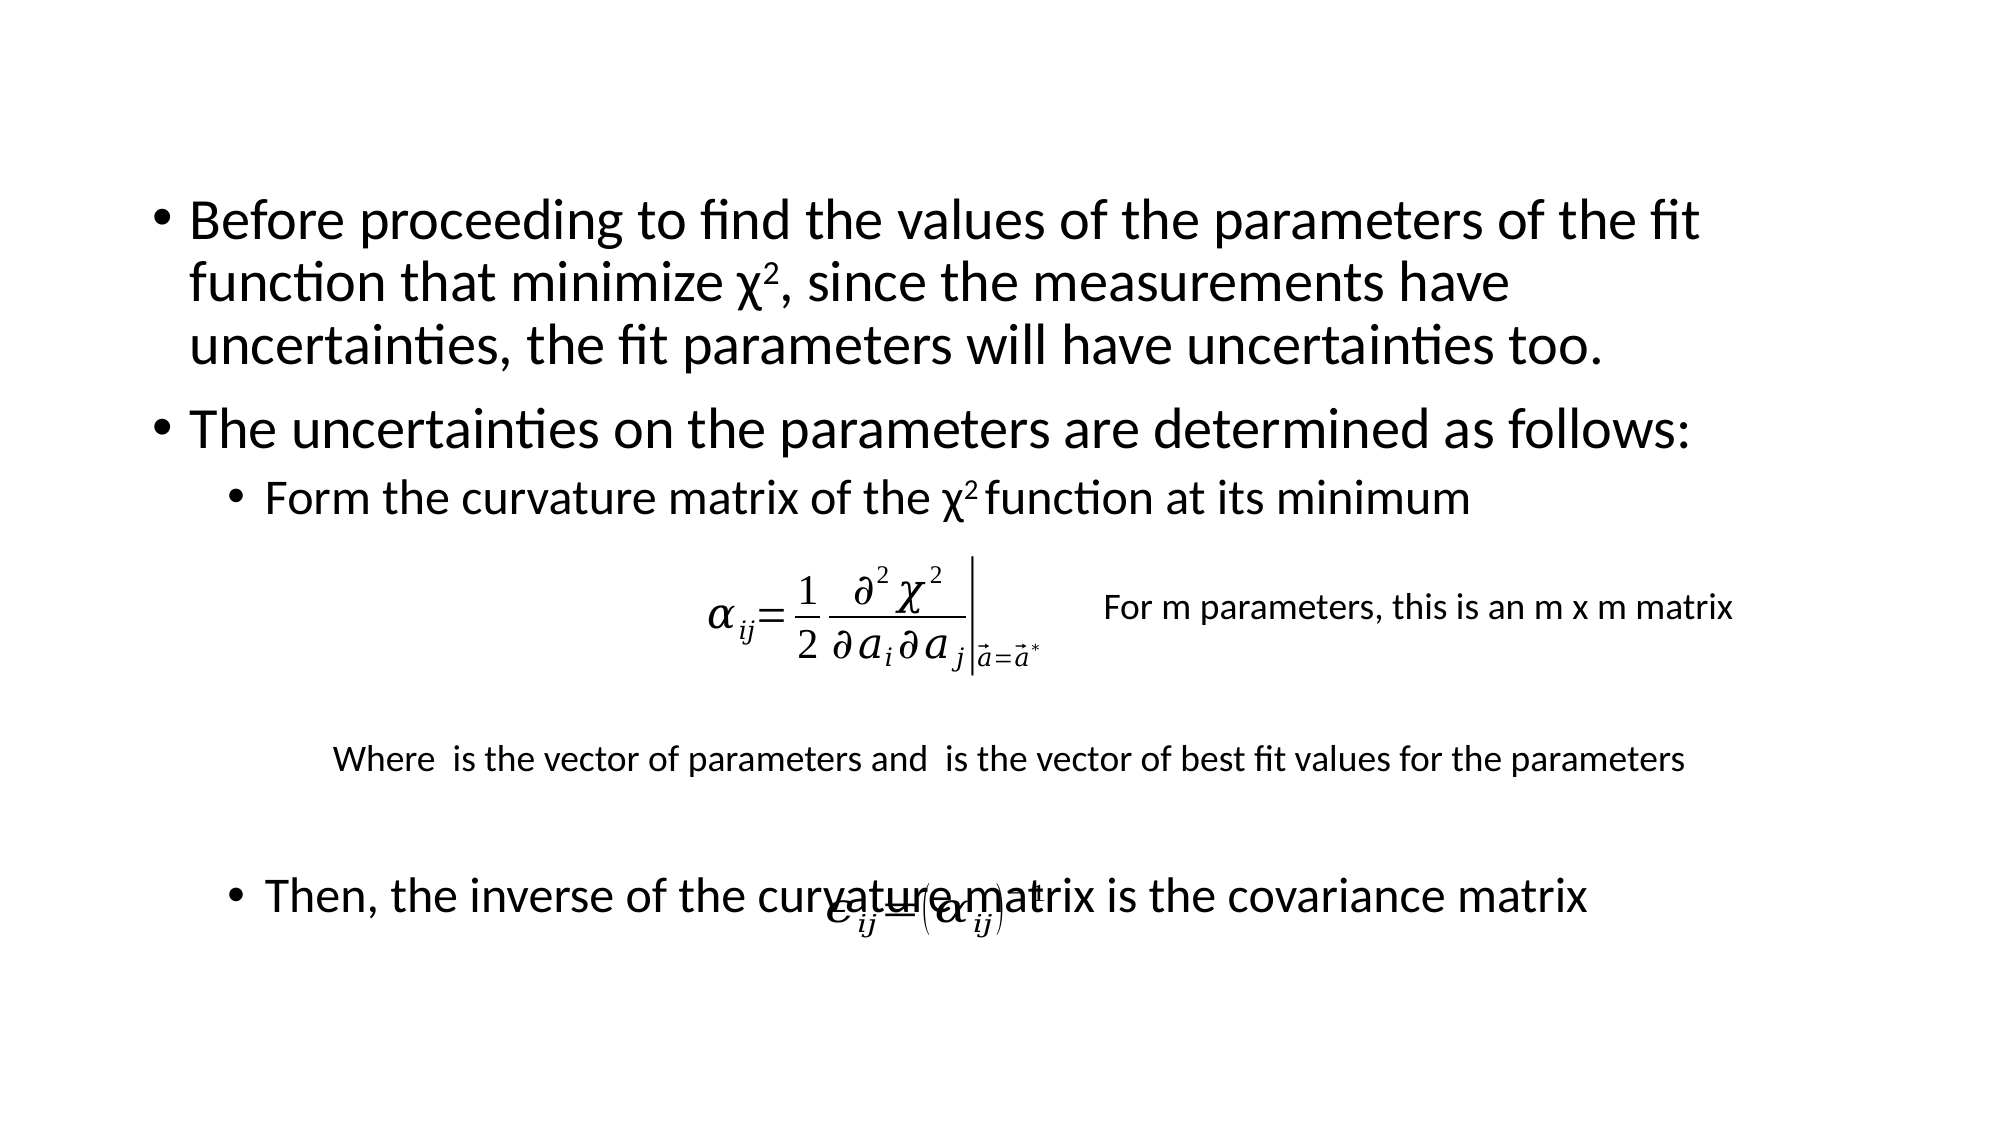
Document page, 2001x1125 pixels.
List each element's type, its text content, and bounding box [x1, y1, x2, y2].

text_box For m parameters, this is an m x m matrix [1088, 574, 1749, 635]
list Before proceeding to find the values of the parameters of the fit function that minimize χ2, since the measurements have uncertainties, the fit parameters will have uncertainties too. The uncertainties on the parameters are determined as follows: Form the curvature matrix of the χ2 function at its minimum Then, the inverse of the curvature matrix is the covariance matrix [137, 181, 1825, 1090]
